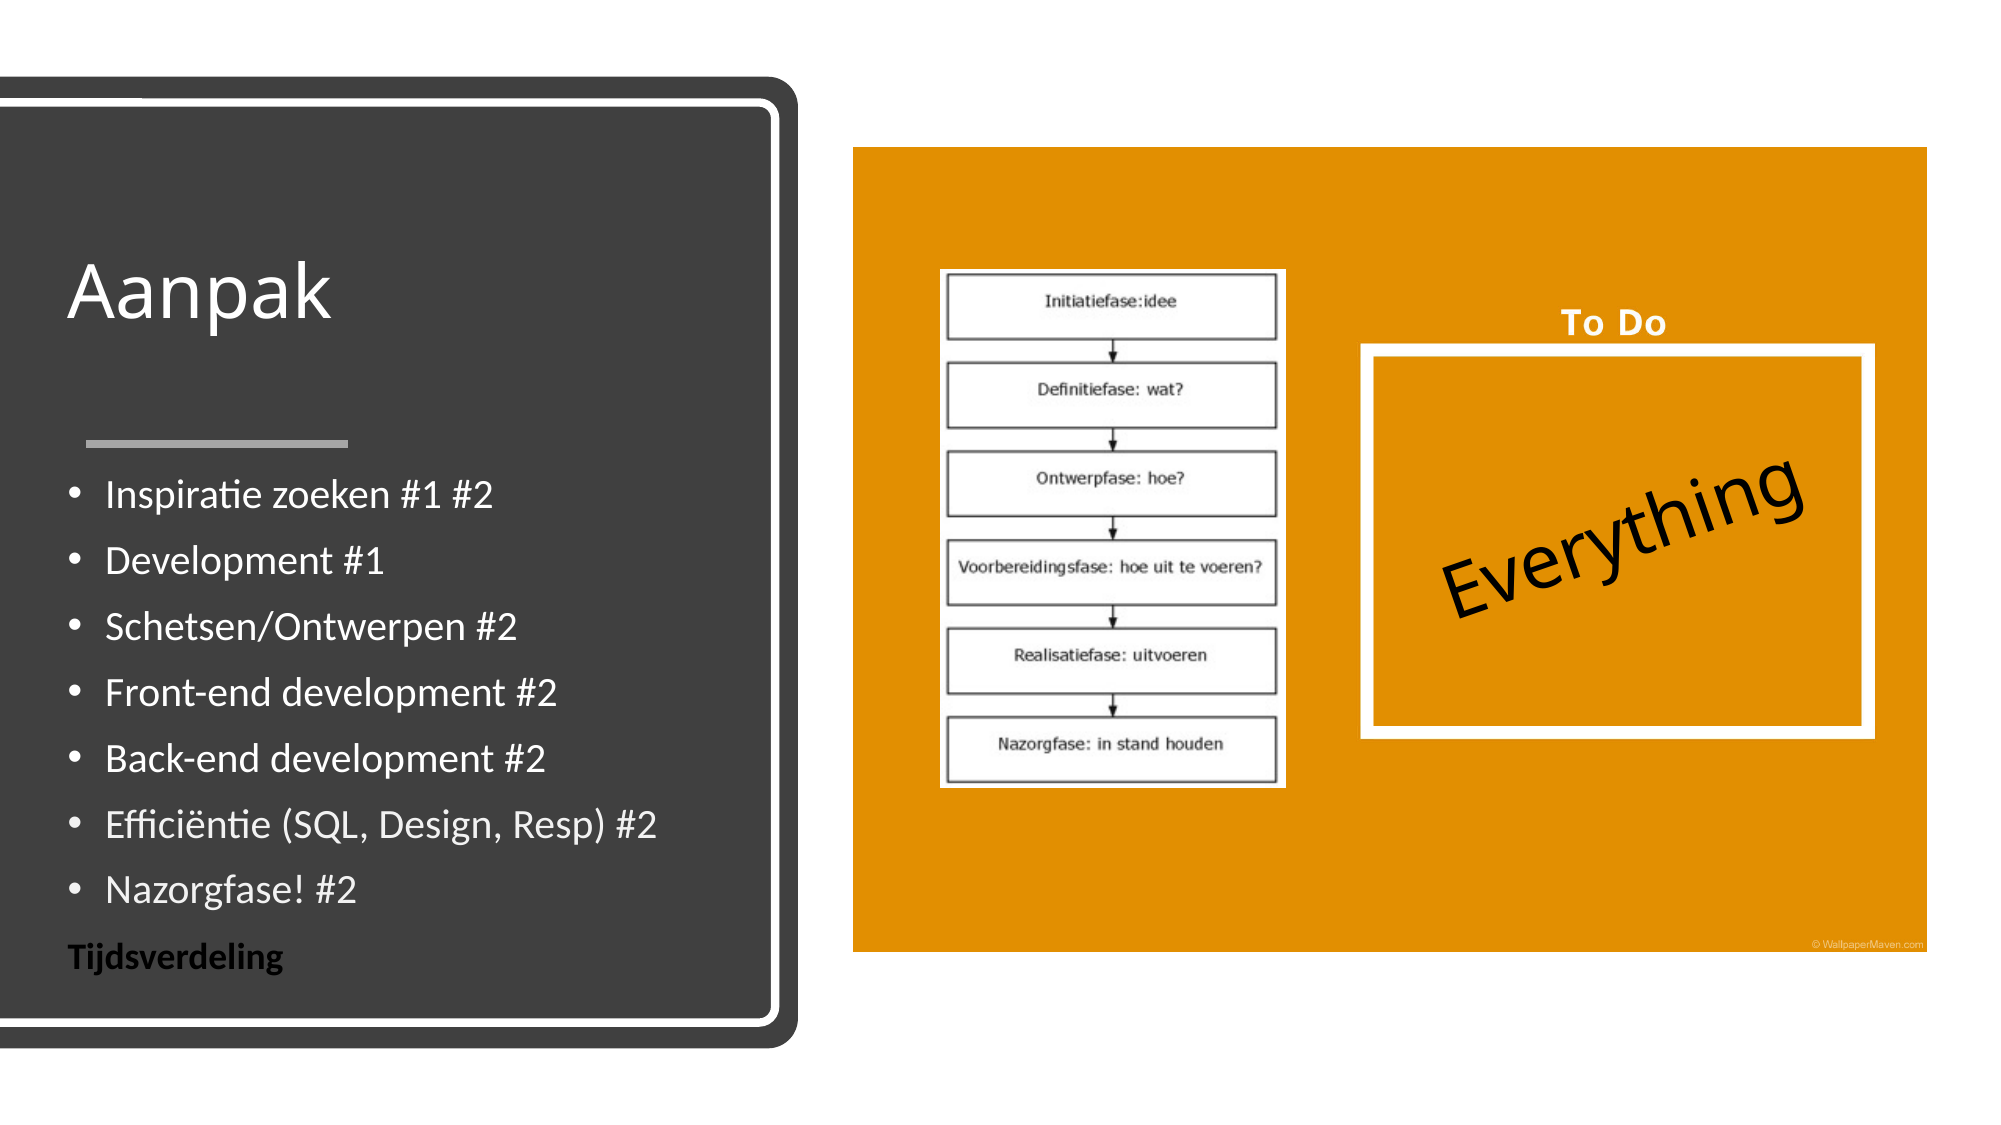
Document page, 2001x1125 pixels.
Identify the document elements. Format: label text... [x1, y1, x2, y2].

title Aanpak [52, 160, 725, 428]
text_box [0, 101, 777, 1024]
list Inspiratie zoeken #1 #2 Development #1 Schetsen/Ontwerpen #2 Front-end development #2 Back-end development #2 Efficiëntie (SQL, Design, Resp) #2 Nazorgfase! #2 [52, 464, 725, 964]
text_box Tijdsverdeling [52, 924, 471, 985]
text_box [0, 75, 799, 1050]
picture [853, 147, 1927, 953]
